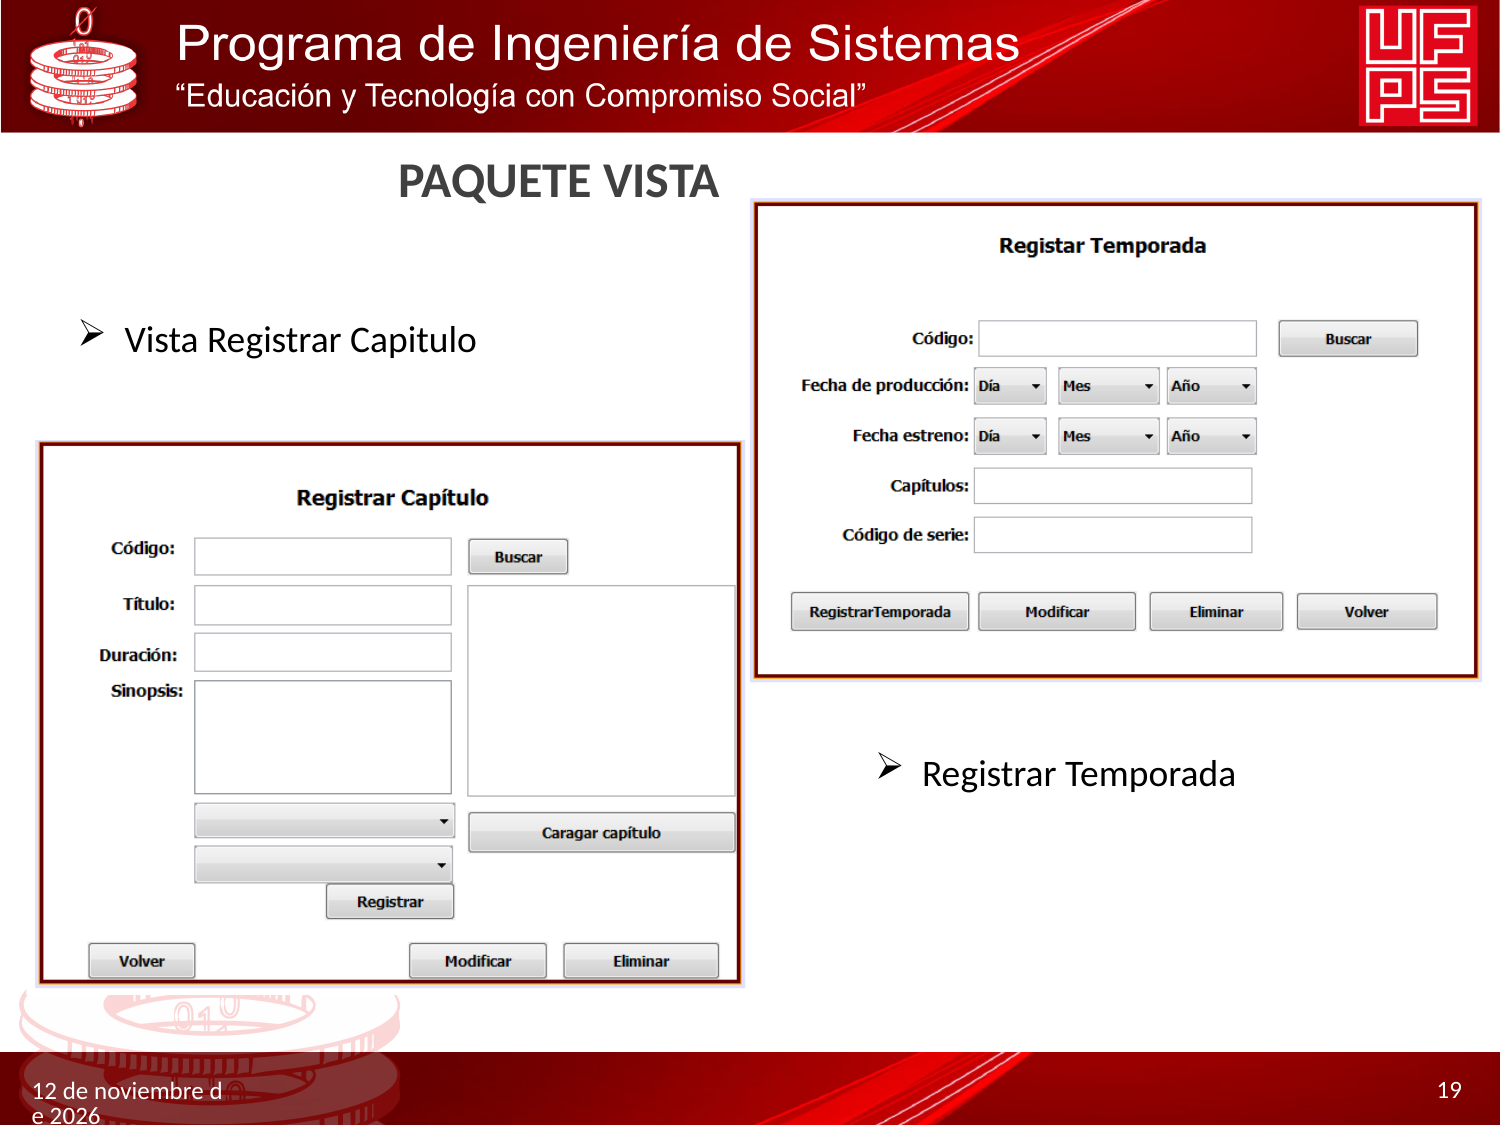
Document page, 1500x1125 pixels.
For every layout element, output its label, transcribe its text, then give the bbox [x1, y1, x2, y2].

slide_number 19 [1343, 1064, 1478, 1113]
picture [0, 188, 1500, 1125]
picture [0, 0, 1500, 133]
title Paquete vista [0, 140, 1290, 214]
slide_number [16, 1065, 244, 1113]
text_box Registrar Temporada [860, 741, 1273, 846]
text_box Vista Registrar Capitulo [62, 307, 505, 368]
